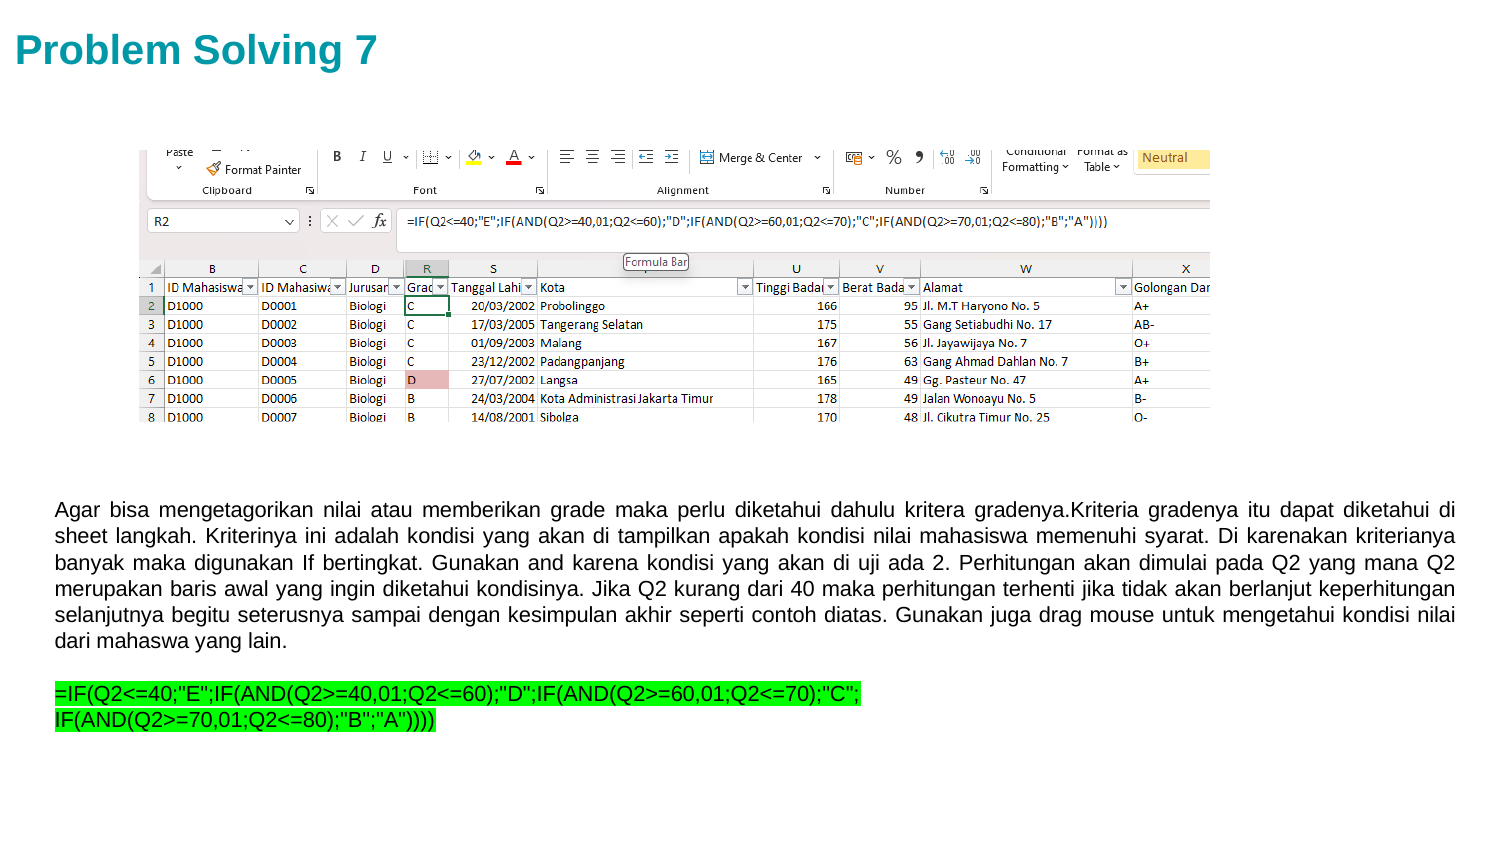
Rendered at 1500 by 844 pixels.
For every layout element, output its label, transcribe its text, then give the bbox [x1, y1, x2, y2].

text_box Problem Solving 7 [0, 15, 750, 81]
picture [139, 149, 1211, 423]
text_box Agar bisa mengetagorikan nilai atau memberikan grade maka perlu diketahui dahulu kritera gradenya.Kriteria gradenya itu dapat diketahui di sheet langkah. Kriterinya ini adalah kondisi yang akan di tampilkan apakah kondisi nilai mahasiswa memenuhi syarat. Di karenakan kriterianya banyak maka digunakan If bertingkat. Gunakan and karena kondisi yang akan di uji ada 2. Perhitungan akan dimulai pada Q2 yang mana Q2 merupakan baris awal yang ingin diketahui kondisinya. Jika Q2 kurang dari 40 maka perhitungan terhenti jika tidak akan berlanjut keperhitungan selanjutnya begitu seterusnya sampai dengan kesimpulan akhir seperti contoh diatas. Gunakan juga drag mouse untuk mengetahui kondisi nilai dari mahaswa yang lain. =IF(Q2<=40;"E";IF(AND(Q2>=40,01;Q2<=60);"D";IF(AND(Q2>=60,01;Q2<=70);"C"; IF(AND(Q2>=70,01;Q2<=80);"B";"A")))) [39, 488, 1473, 775]
